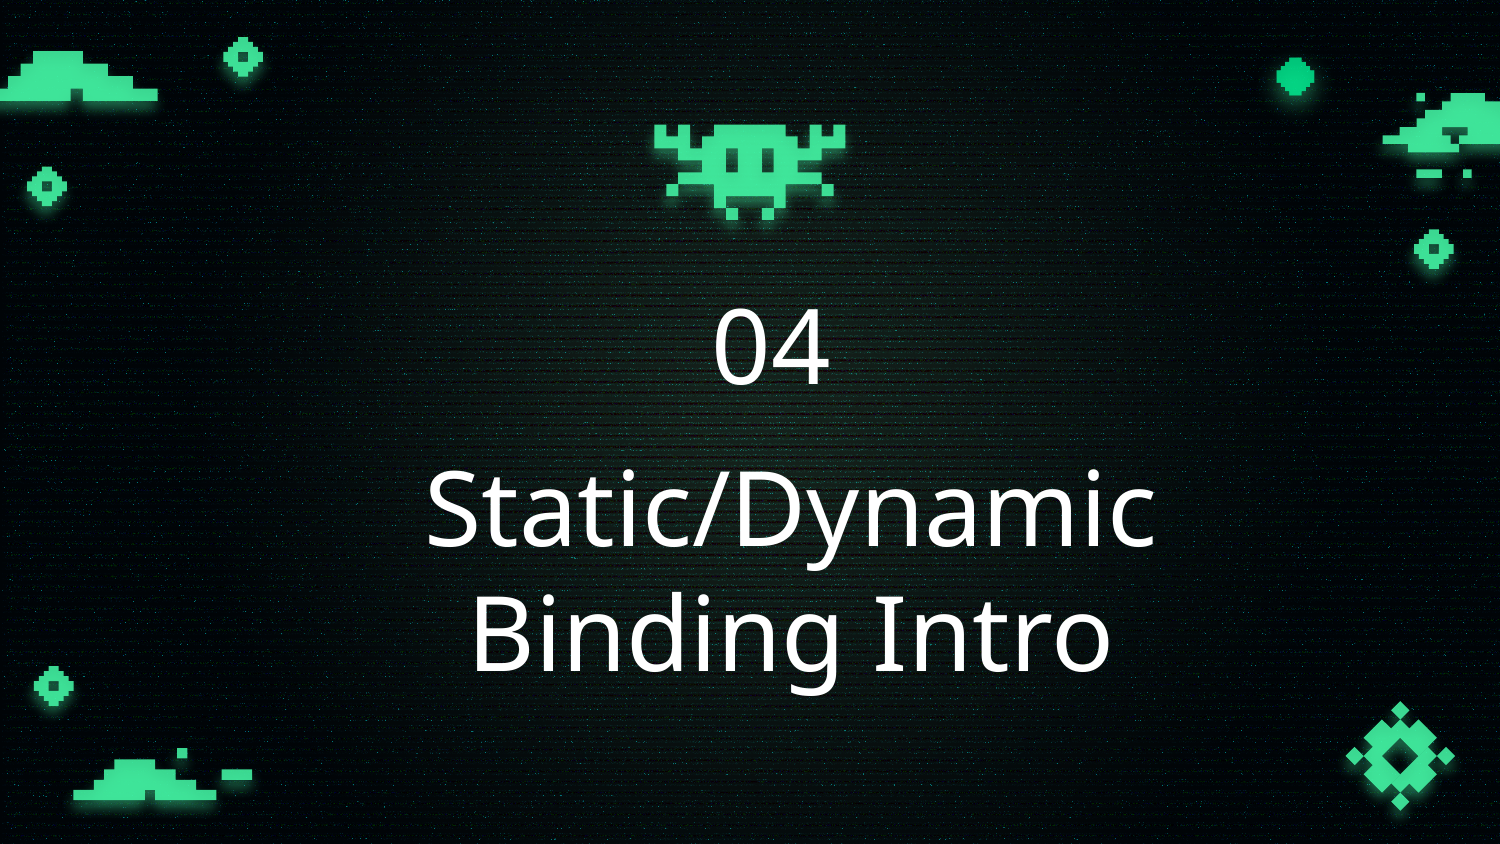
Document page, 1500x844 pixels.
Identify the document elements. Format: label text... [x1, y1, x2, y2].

title 04 [660, 258, 882, 428]
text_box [654, 124, 846, 221]
picture [0, 0, 1500, 844]
title Static/Dynamic Binding Intro [310, 427, 1272, 713]
